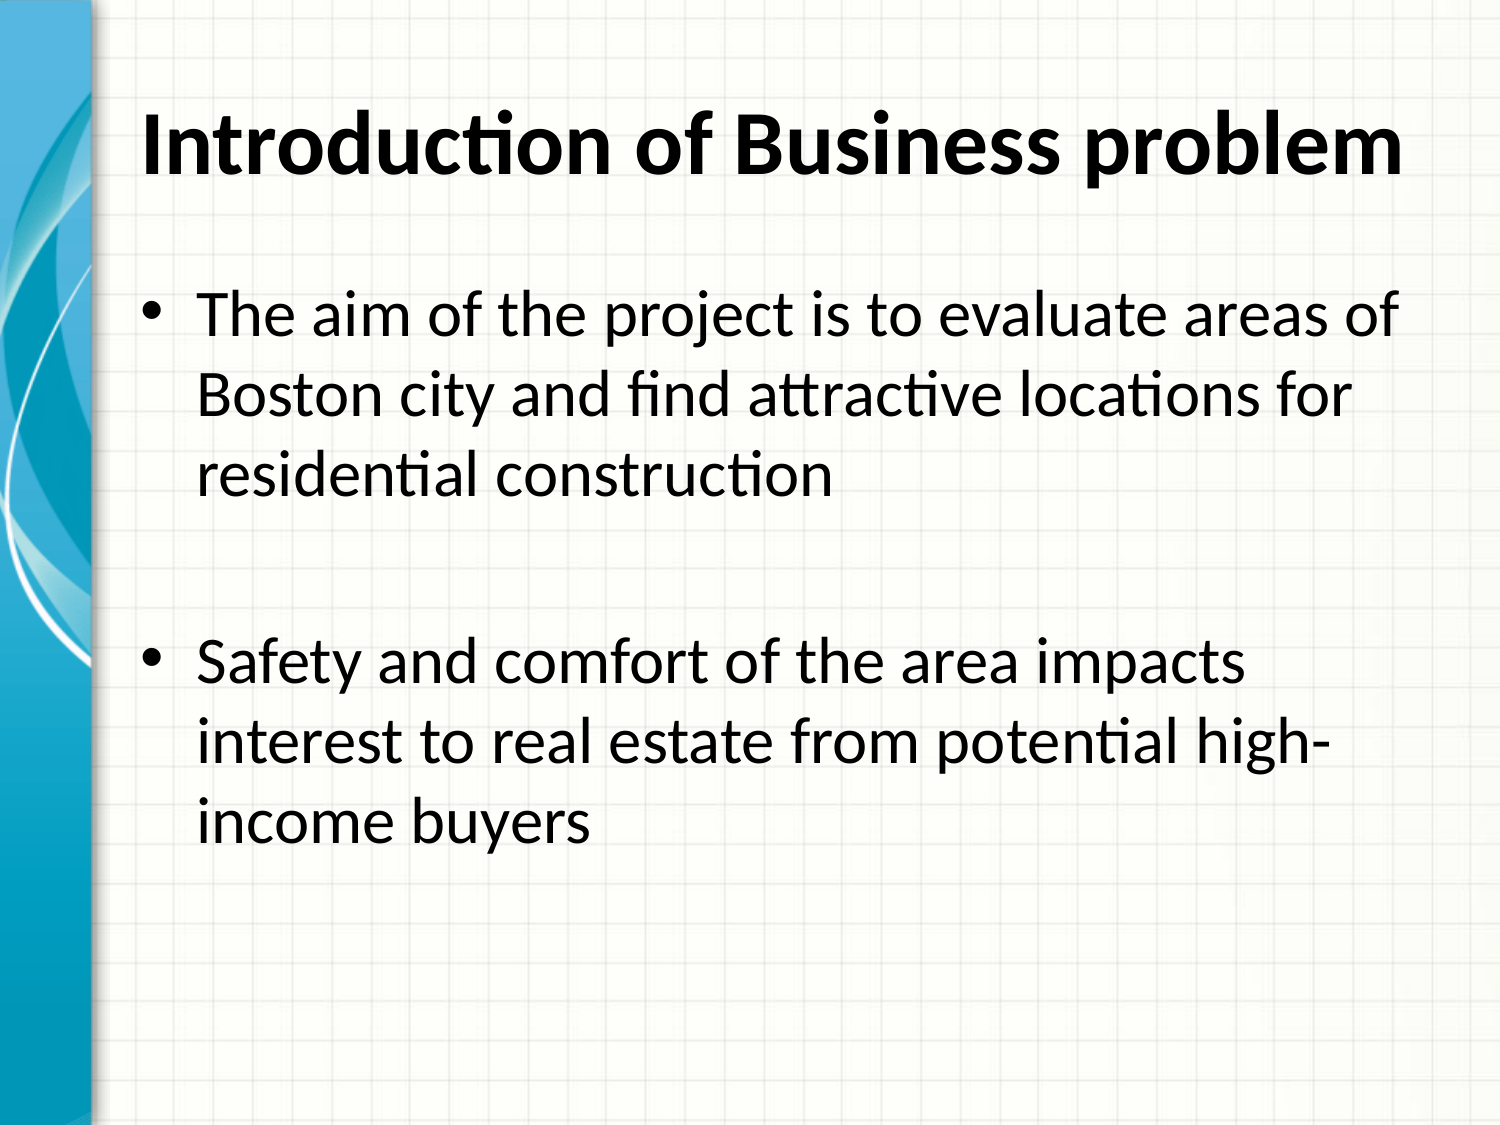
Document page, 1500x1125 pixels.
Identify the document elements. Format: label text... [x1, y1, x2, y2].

picture [0, 0, 1500, 1125]
title Introduction of Business problem [125, 44, 1450, 232]
list The aim of the project is to evaluate areas of Boston city and find attractive locations for residential construction Safety and comfort of the area impacts interest to real estate from potential high-income buyers [125, 261, 1450, 967]
